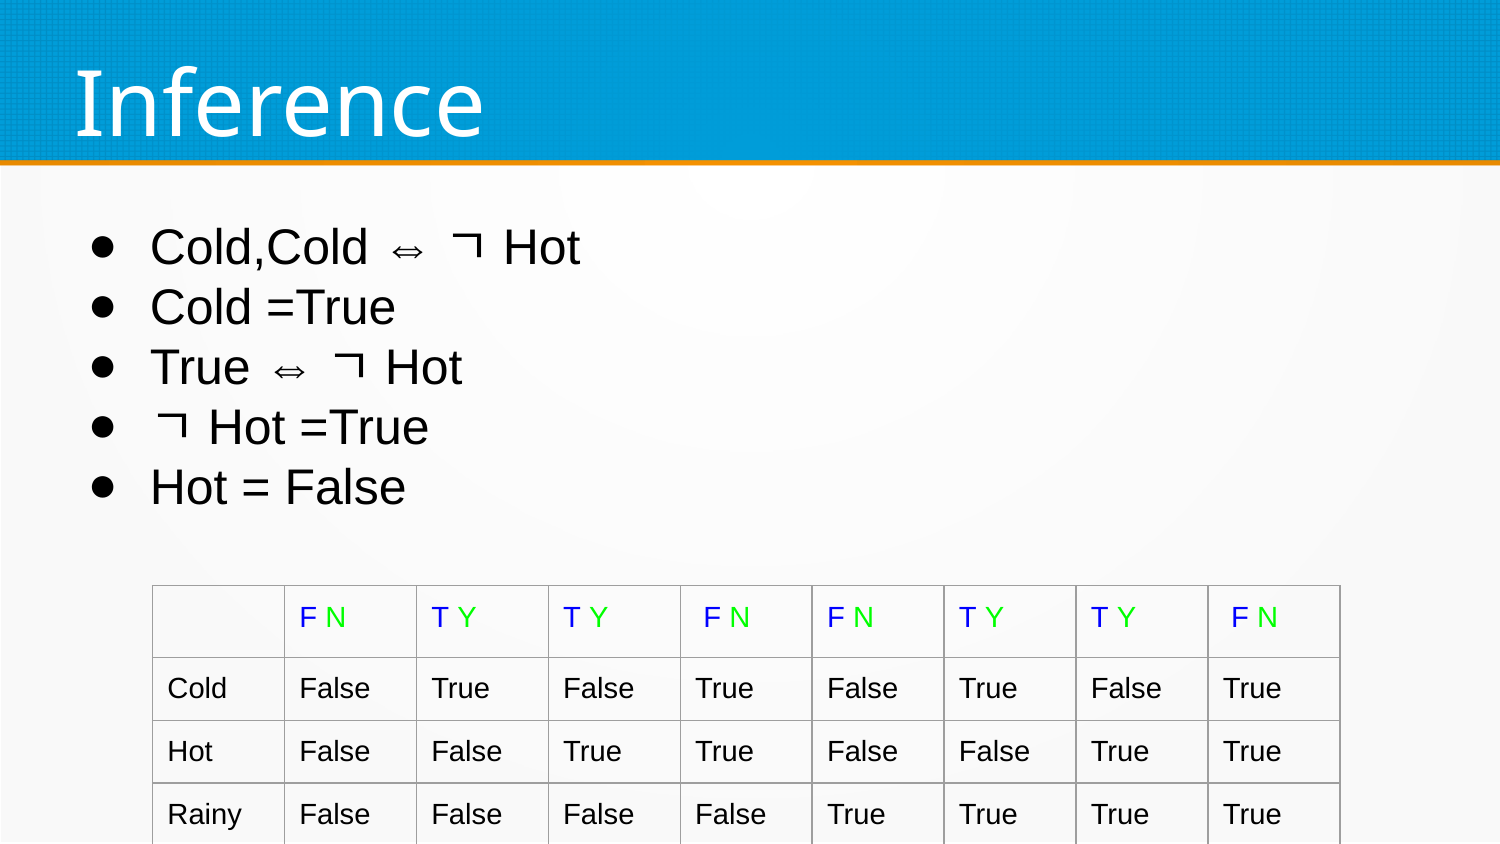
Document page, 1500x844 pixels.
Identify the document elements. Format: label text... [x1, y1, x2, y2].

table_header F N [1209, 586, 1339, 657]
table_cell True [1077, 721, 1207, 782]
table_cell False [285, 721, 416, 782]
table_cell Rainy [153, 784, 284, 844]
picture [0, 161, 1500, 844]
table_cell True [945, 784, 1075, 844]
table_header T Y [945, 586, 1075, 657]
table_cell True [549, 721, 680, 782]
table_cell True [813, 784, 943, 844]
table_cell True [945, 658, 1075, 720]
table_cell True [417, 658, 548, 720]
table_cell True [681, 658, 811, 720]
table_cell False [549, 784, 680, 844]
table_header F N [813, 586, 943, 657]
table_cell False [1077, 658, 1207, 720]
table_cell True [1209, 784, 1339, 844]
table_header T Y [1077, 586, 1207, 657]
table_cell False [285, 784, 416, 844]
table_cell Hot [153, 721, 284, 782]
table_cell True [681, 721, 811, 782]
table_header T Y [417, 586, 548, 657]
table_cell True [1077, 784, 1207, 844]
table_cell False [417, 784, 548, 844]
table_header T Y [549, 586, 680, 657]
table_cell False [813, 721, 943, 782]
table_cell False [681, 784, 811, 844]
table_cell True [1209, 658, 1339, 720]
table_cell Cold [153, 658, 284, 720]
table_cell False [417, 721, 548, 782]
table_cell True [1209, 721, 1339, 782]
table_cell False [813, 658, 943, 720]
text_box Inference [74, 13, 1425, 155]
table_cell False [945, 721, 1075, 782]
table_header F N [681, 586, 811, 657]
text_box Cold,Cold ⇔ㄱHot Cold =True True ⇔ㄱHot ㄱHot =True Hot = False [74, 214, 1418, 735]
table_header [153, 586, 284, 657]
table_header F N [285, 586, 416, 657]
table_cell False [549, 658, 680, 720]
table_cell False [285, 658, 416, 720]
